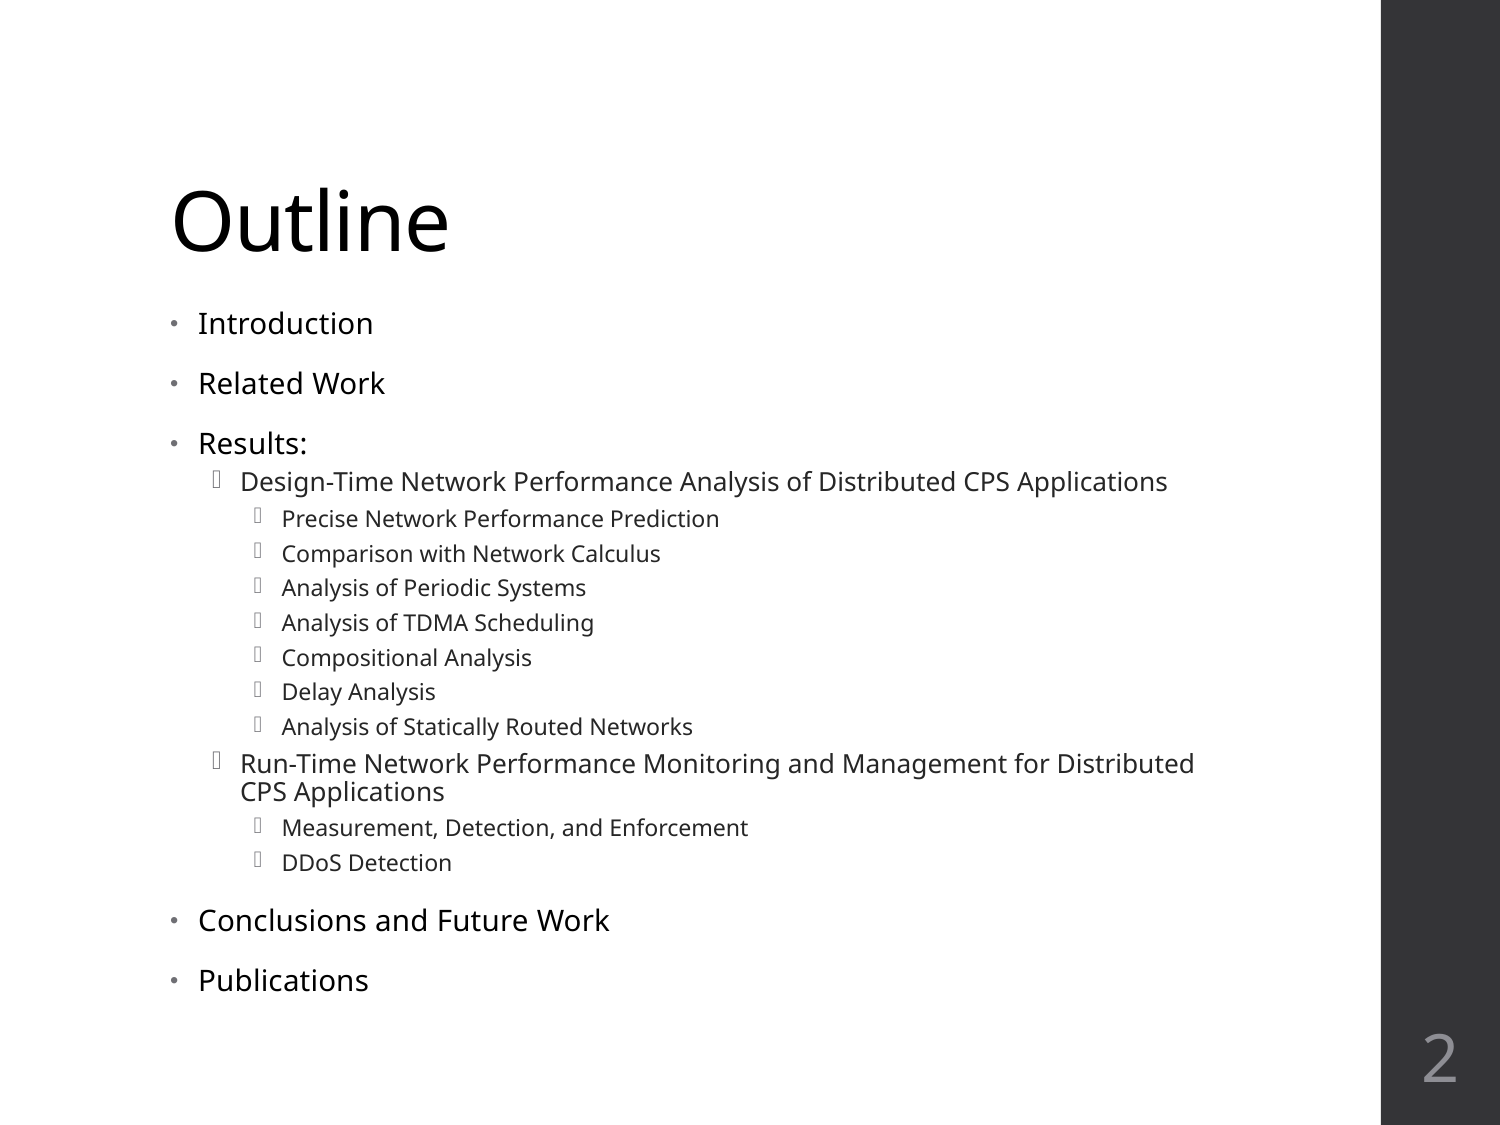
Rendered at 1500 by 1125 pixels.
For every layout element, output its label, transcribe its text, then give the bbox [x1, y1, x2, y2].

slide_number 2 [1384, 1012, 1498, 1110]
list Introduction Related Work Results: Design-Time Network Performance Analysis of Distributed CPS Applications Precise Network Performance Prediction Comparison with Network Calculus Analysis of Periodic Systems Analysis of TDMA Scheduling Compositional Analysis Delay Analysis Analysis of Statically Routed Networks Run-Time Network Performance Monitoring and Management for Distributed CPS Applications Measurement, Detection, and Enforcement DDoS Detection Conclusions and Future Work Publications [155, 299, 1213, 1014]
title Outline [155, 60, 1348, 278]
